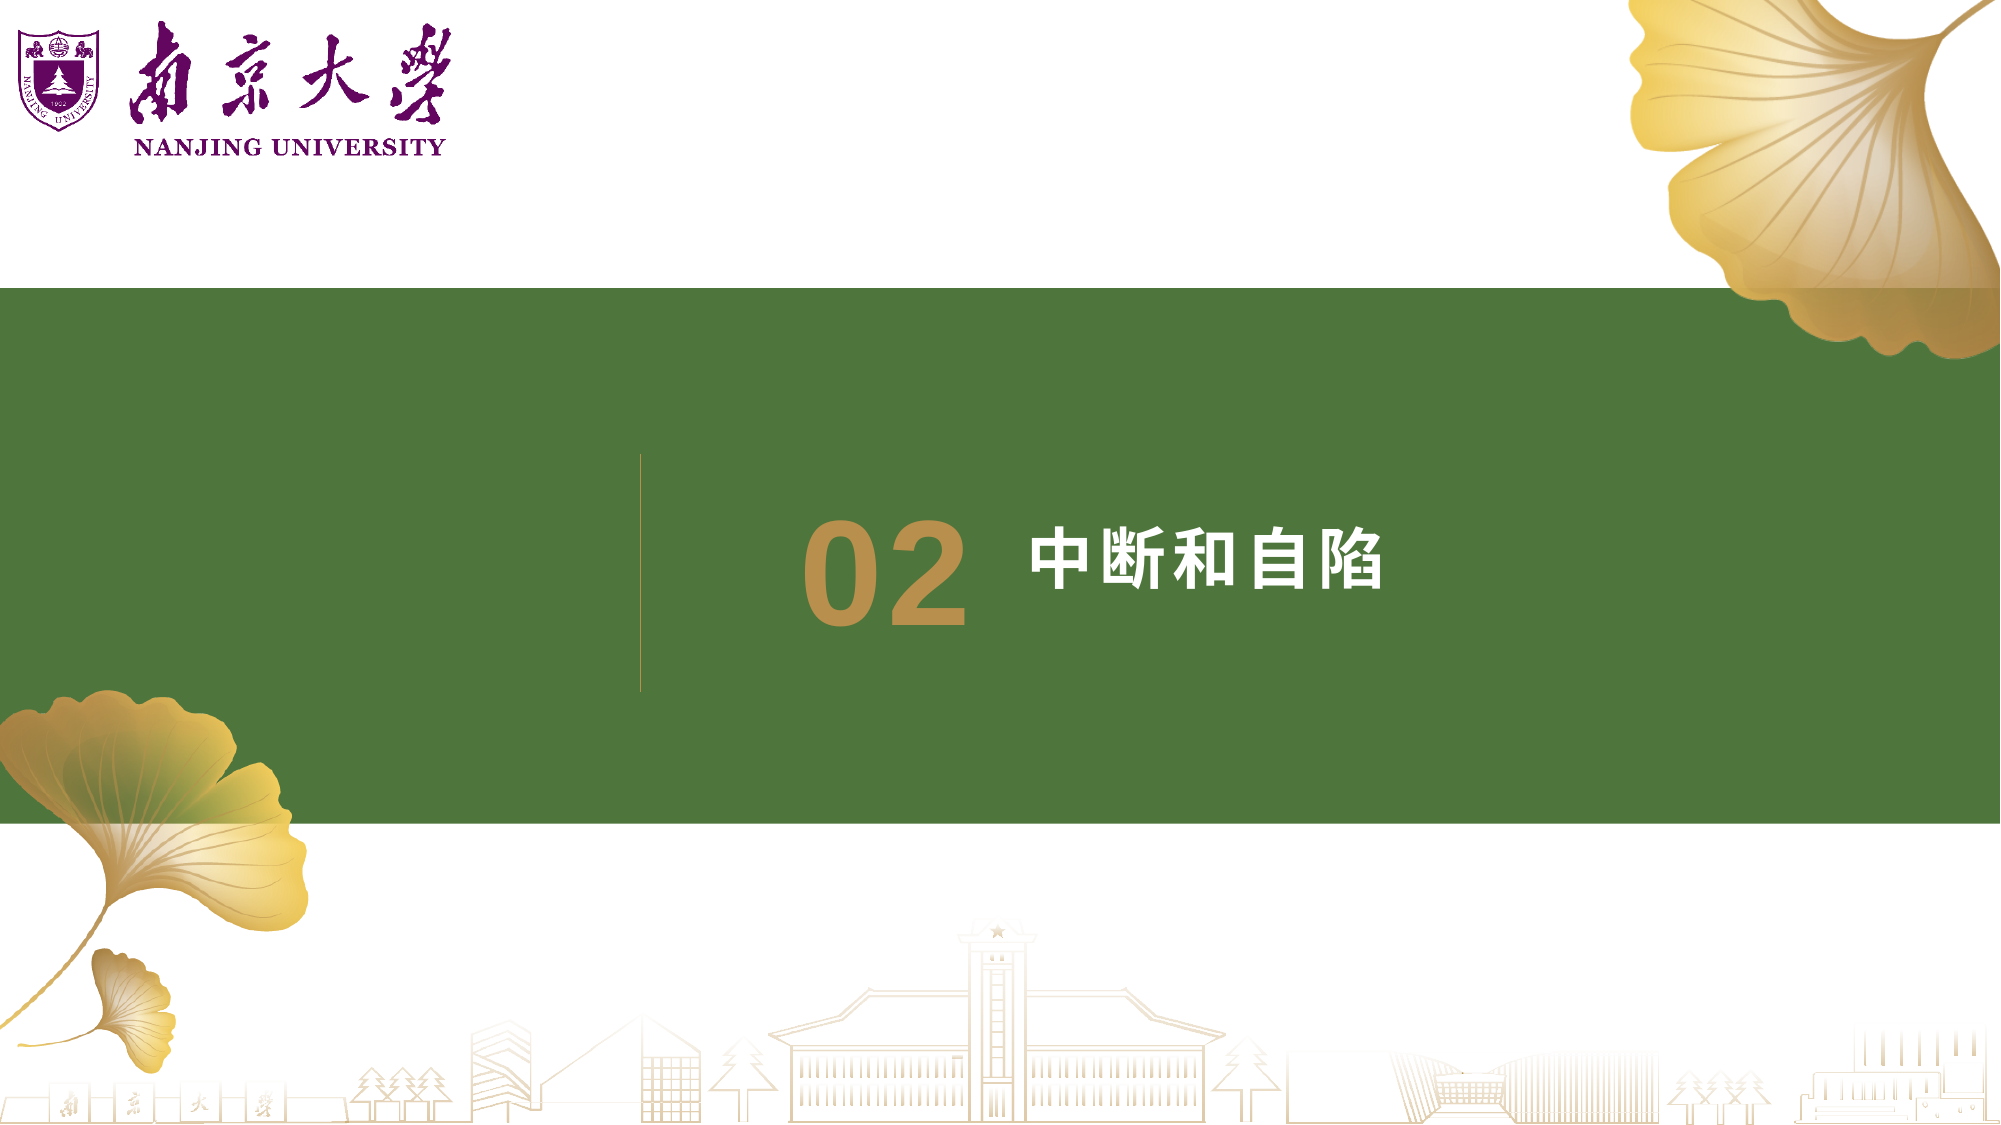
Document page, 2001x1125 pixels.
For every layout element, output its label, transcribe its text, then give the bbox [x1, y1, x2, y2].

text_box [0, 287, 2000, 825]
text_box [0, 914, 1999, 1125]
picture [0, 617, 419, 914]
text_box 中断和自陷 [1011, 488, 1819, 626]
picture [1558, 0, 2000, 460]
picture [18, 21, 451, 160]
text_box 02 [763, 463, 1008, 668]
